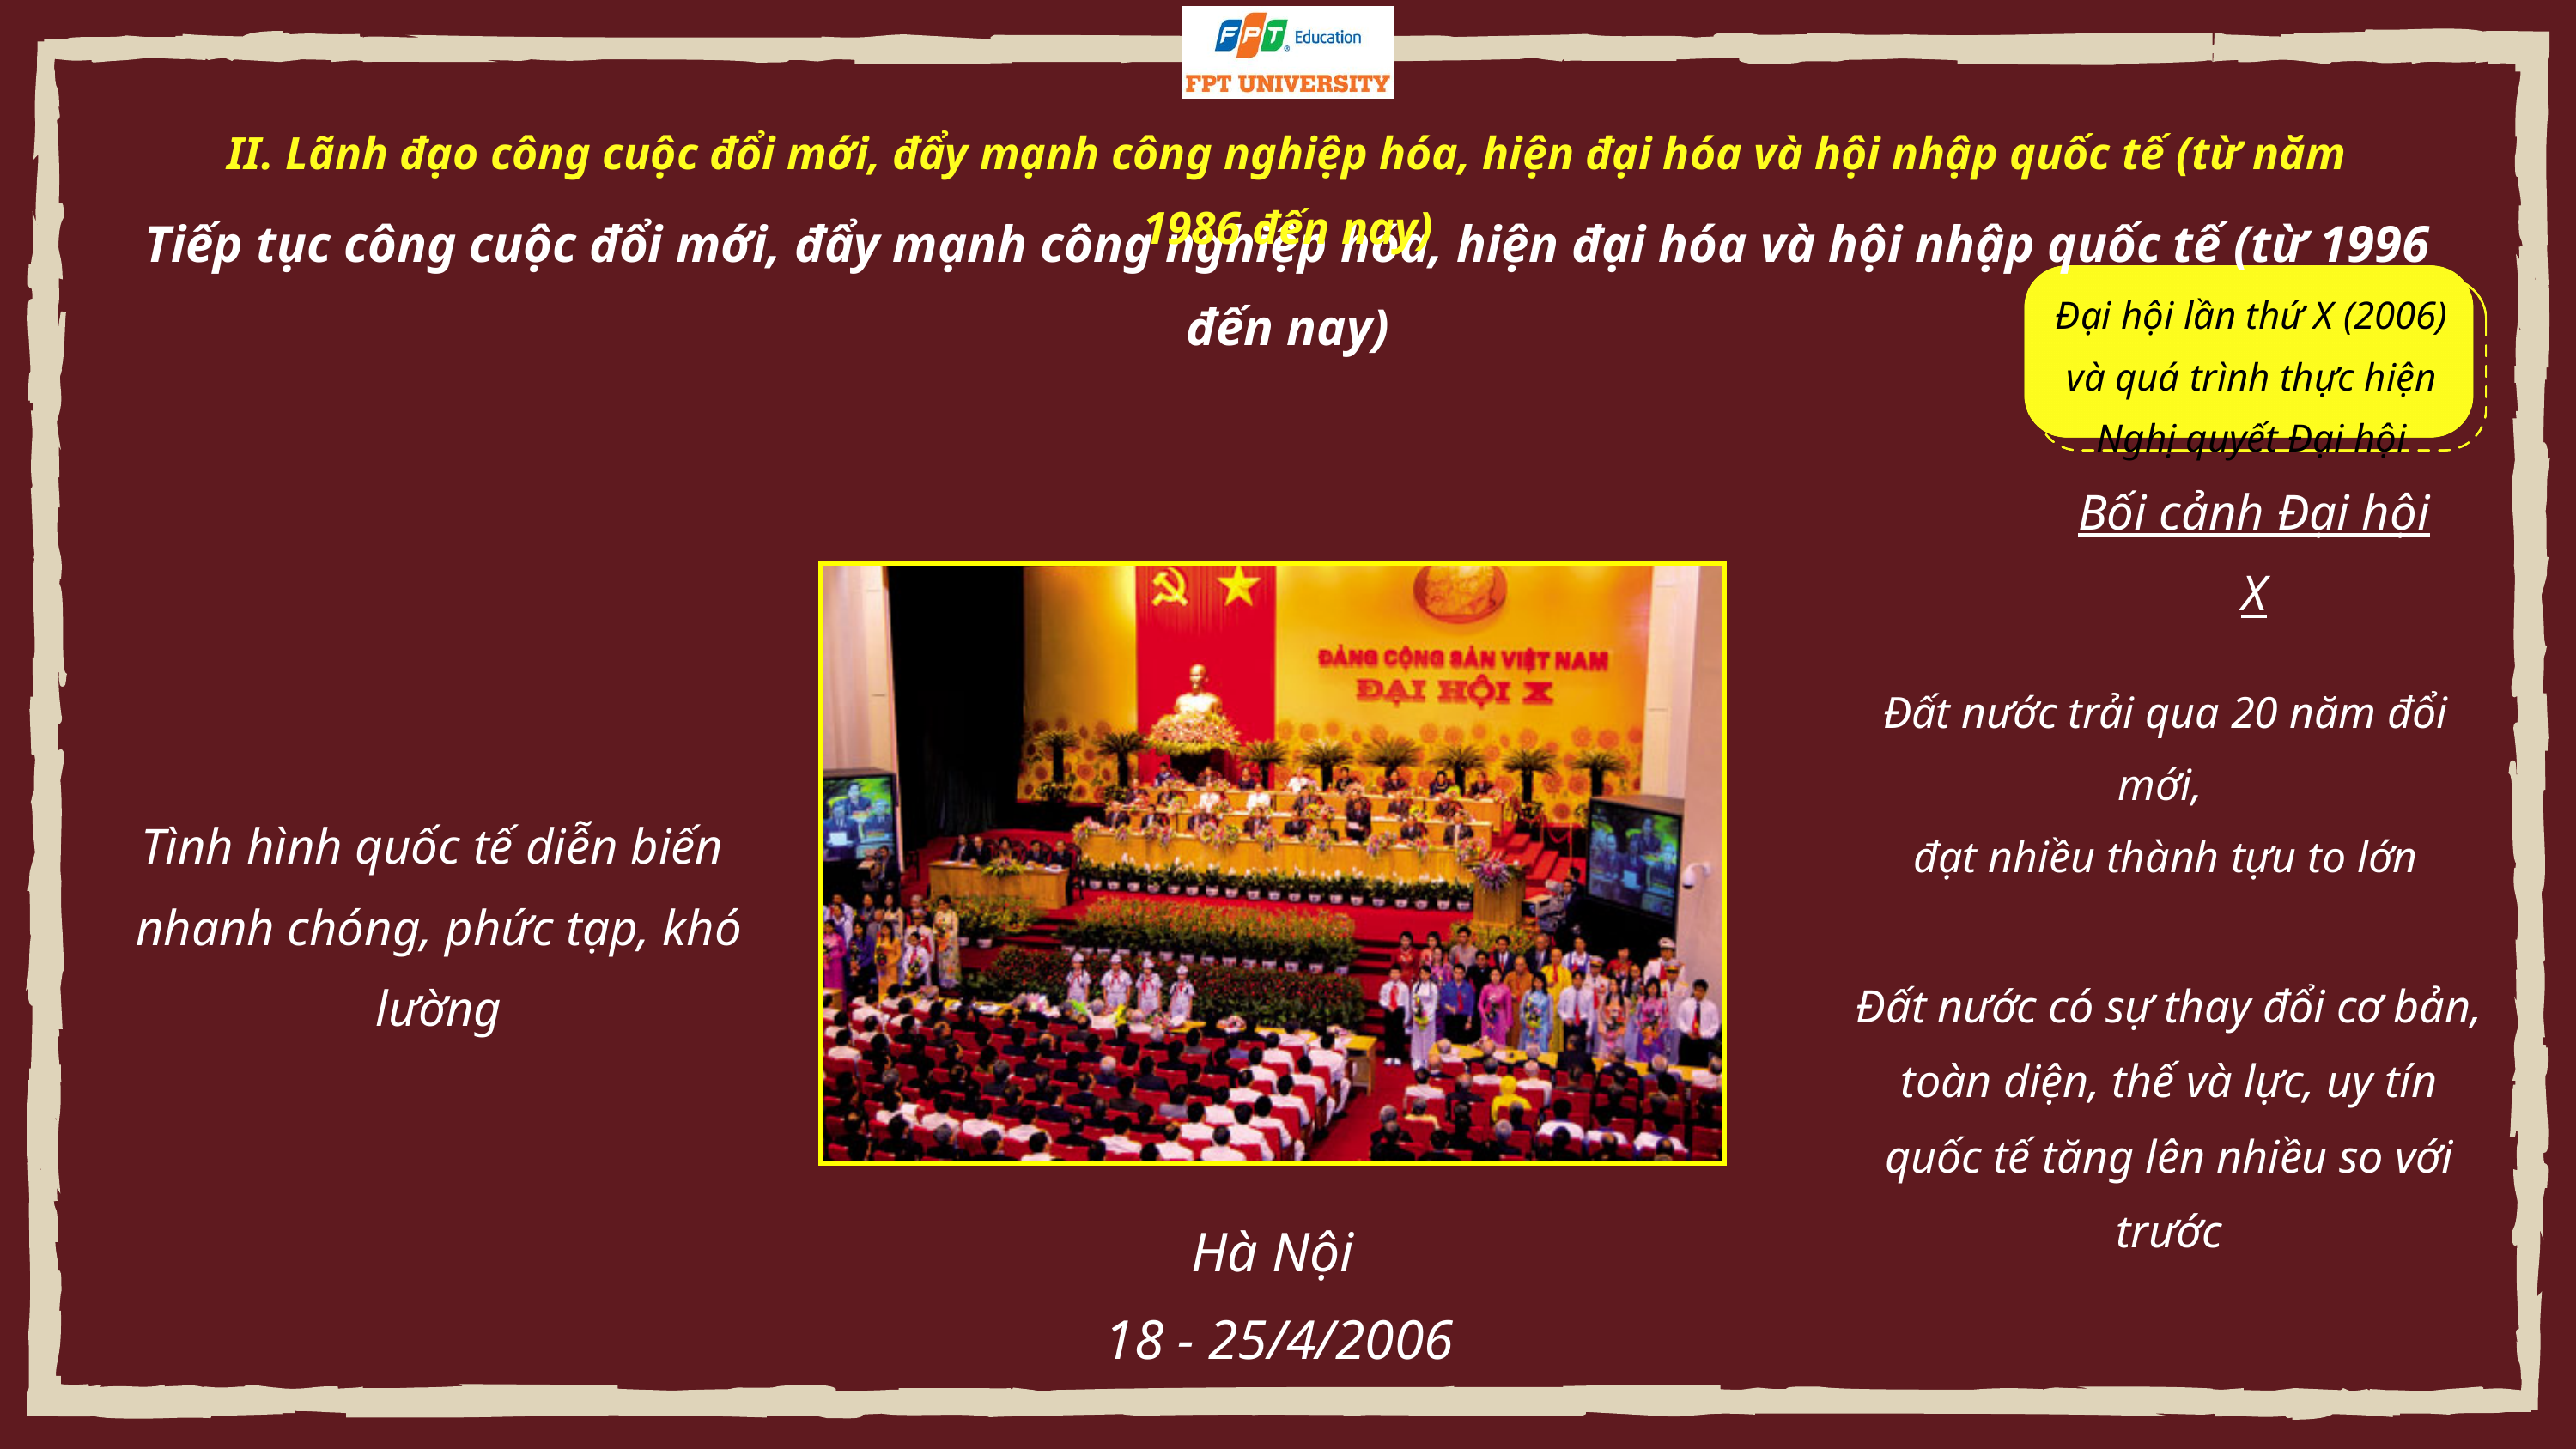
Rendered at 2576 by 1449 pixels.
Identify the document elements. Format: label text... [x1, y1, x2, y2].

text_box Tiếp tục công cuộc đổi mới, đẩy mạnh công nghiệp hóa, hiện đại hóa và hội nhập quốc tế (từ 1996 đến nay) [143, 188, 2433, 356]
text_box Đất nước có sự thay đổi cơ bản, toàn diện, thế và lực, uy tín quốc tế tăng lên nhiều so với trước [1851, 956, 2488, 1258]
text_box [821, 562, 1725, 1164]
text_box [2022, 264, 2488, 452]
text_box Tình hình quốc tế diễn biến nhanh chóng, phức tạp, khó lường [121, 792, 756, 1036]
text_box [26, 28, 2550, 1420]
text_box [1182, 6, 1394, 99]
text_box Bối cảnh Đại hội X [2075, 459, 2433, 621]
text_box Đất nước trải qua 20 năm đổi mới, đạt nhiều thành tựu to lớn [1848, 664, 2483, 882]
text_box Hà Nội 18 - 25/4/2006 [804, 1193, 1741, 1371]
text_box II. Lãnh đạo công cuộc đổi mới, đẩy mạnh công nghiệp hóa, hiện đại hóa và hội nhập quốc tế (từ năm 1986 đến nay) [173, 104, 2402, 253]
